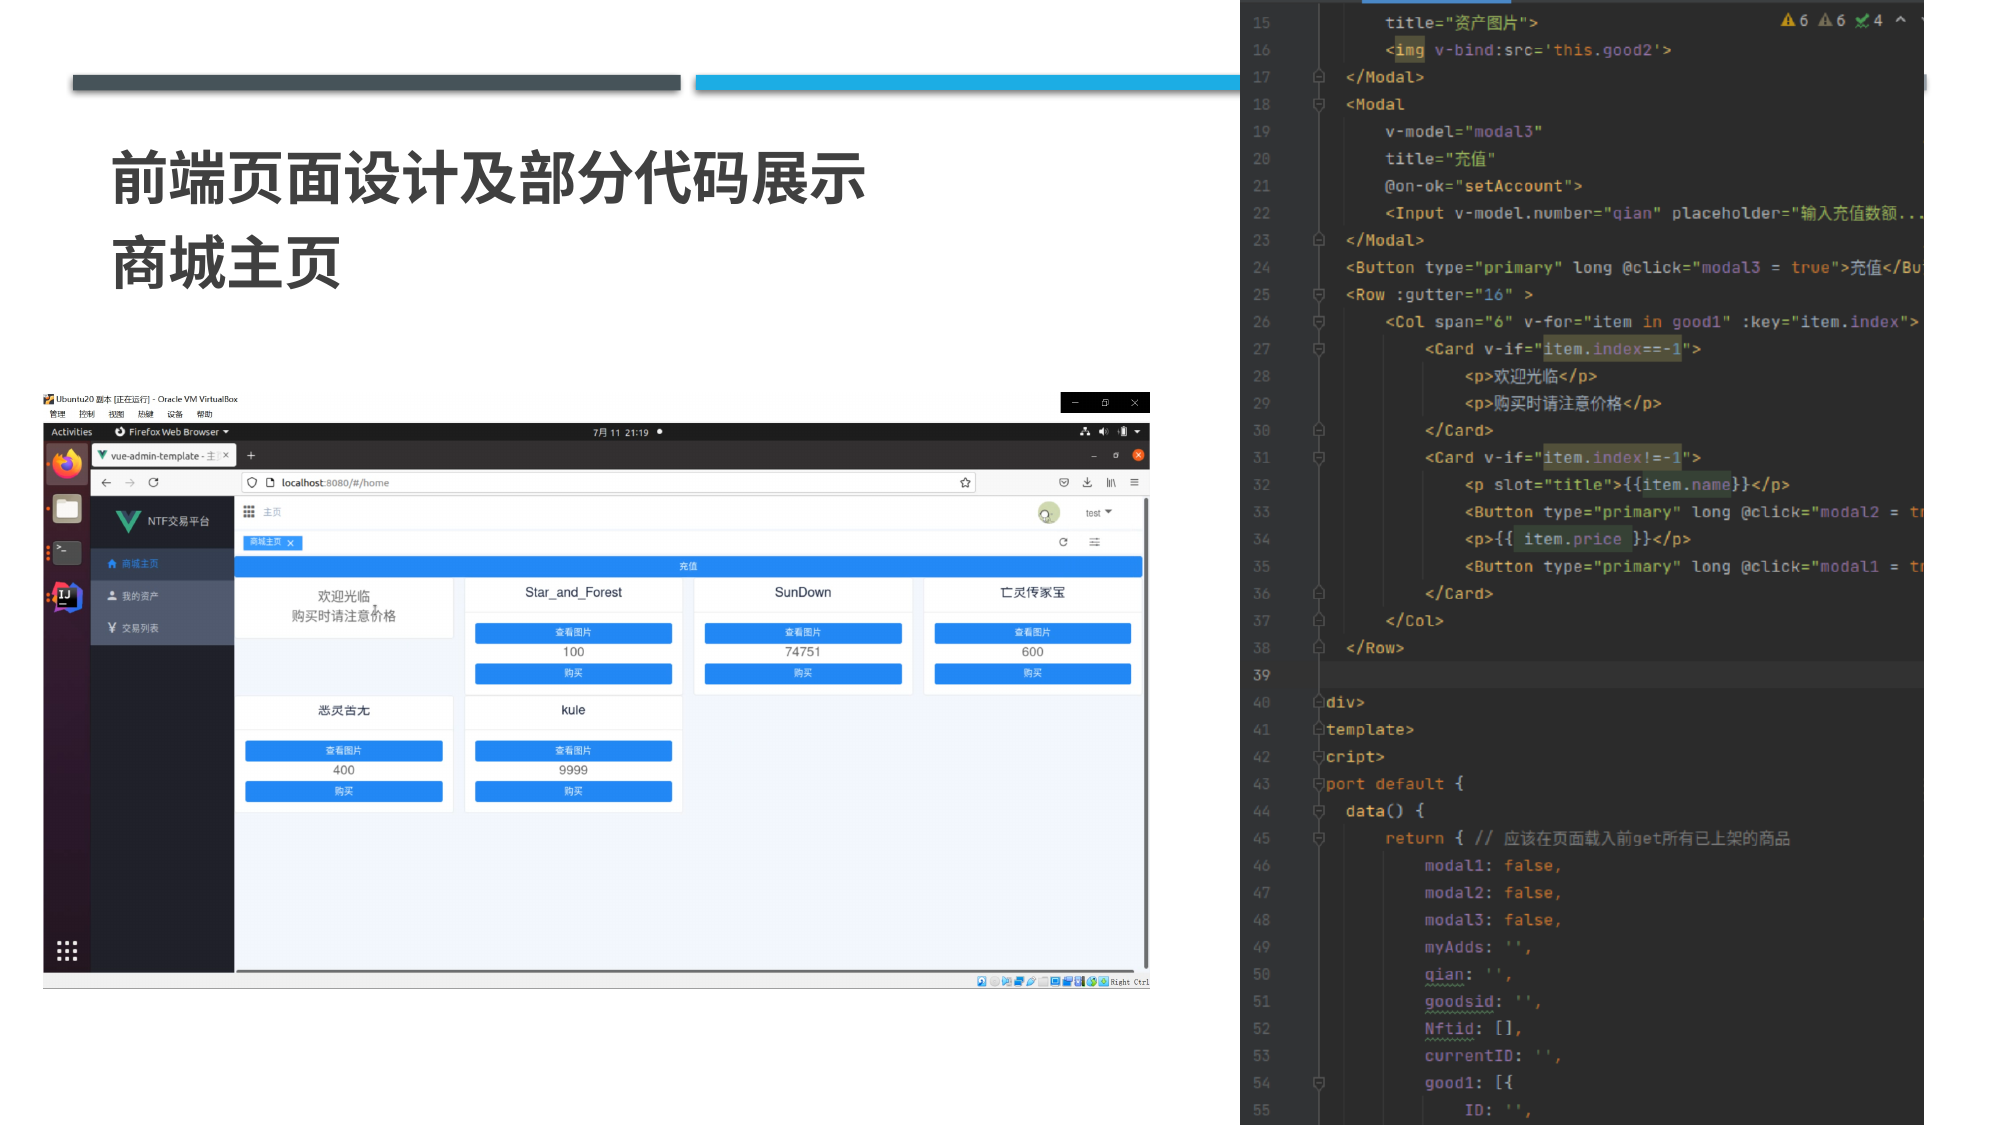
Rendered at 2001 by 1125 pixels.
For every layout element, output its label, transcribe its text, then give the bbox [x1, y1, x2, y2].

title 前端页面设计及部分代码展示 [95, 115, 1234, 219]
text_box 商城主页 [95, 218, 444, 304]
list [43, 391, 1151, 989]
picture [1239, 0, 1924, 1125]
